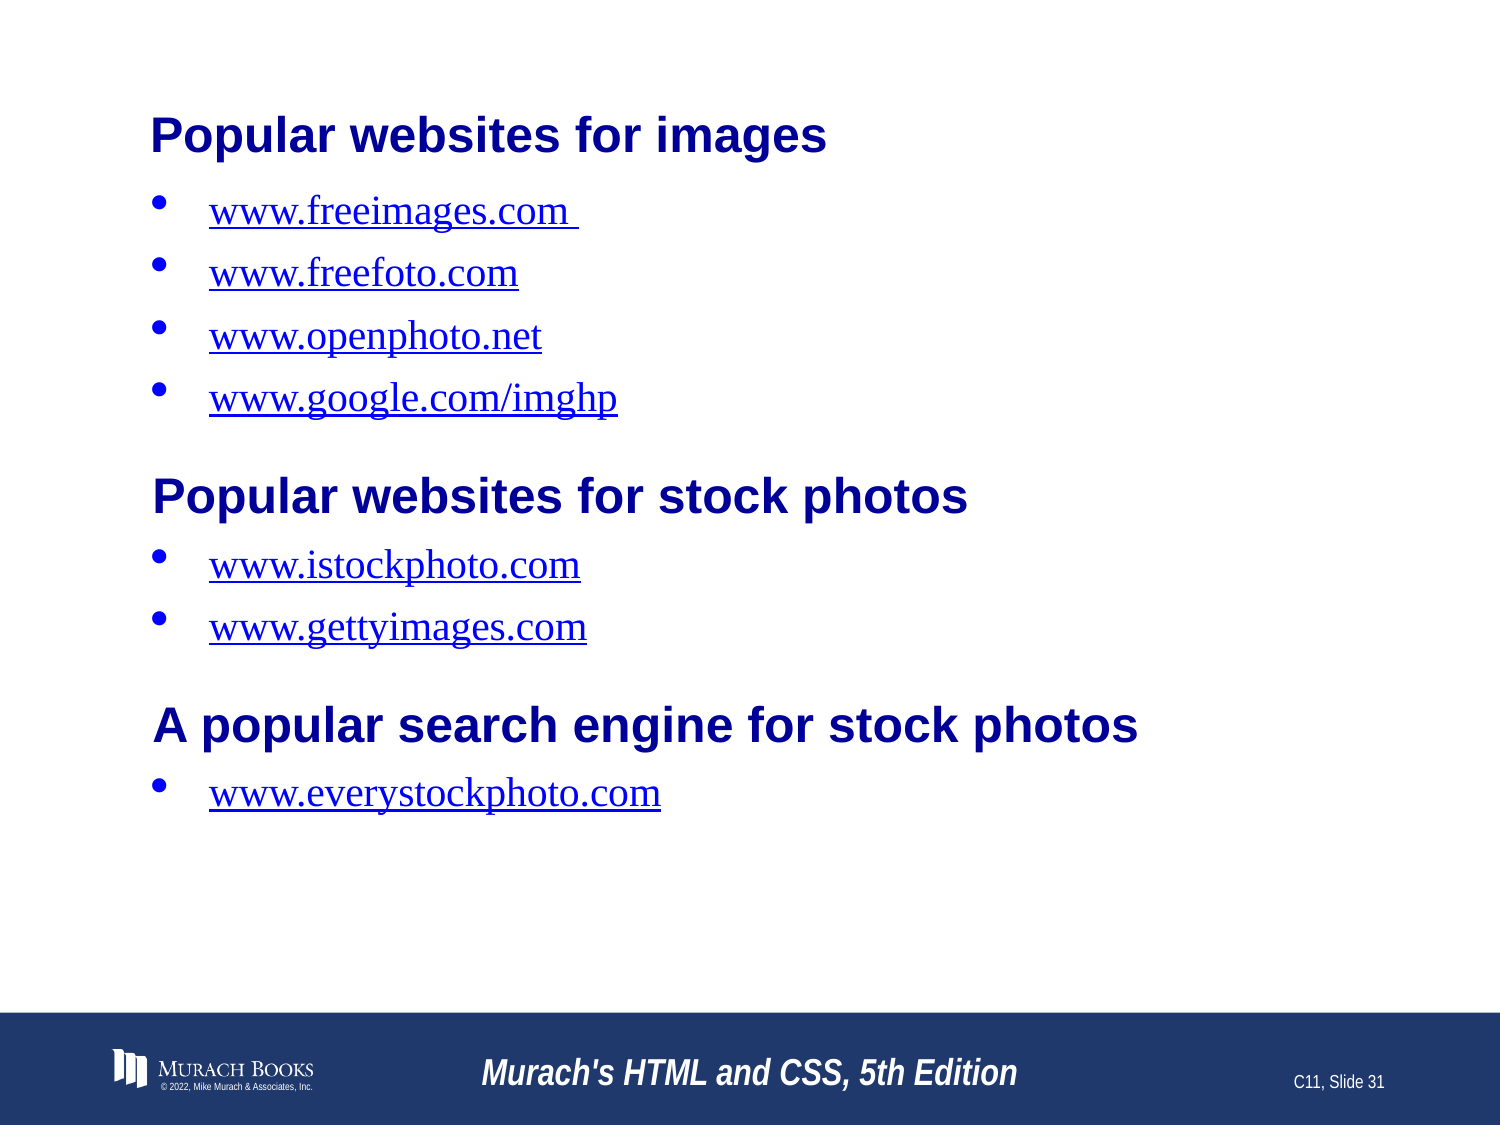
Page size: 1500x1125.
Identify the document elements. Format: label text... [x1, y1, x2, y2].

footer © 2022, Mike Murach & Associates, Inc. [12, 1025, 463, 1100]
slide_number Murach's HTML and CSS, 5th Edition [463, 1025, 1050, 1100]
slide_number C11, Slide 31 [1087, 1025, 1400, 1100]
list www.freeimages.com www.freefoto.com www.openphoto.net www.google.com/imghp Popular websites for stock photos www.istockphoto.com www.gettyimages.com A popular search engine for stock photos www.everystockphoto.com [137, 174, 1350, 975]
title Popular websites for images [150, 102, 1350, 164]
